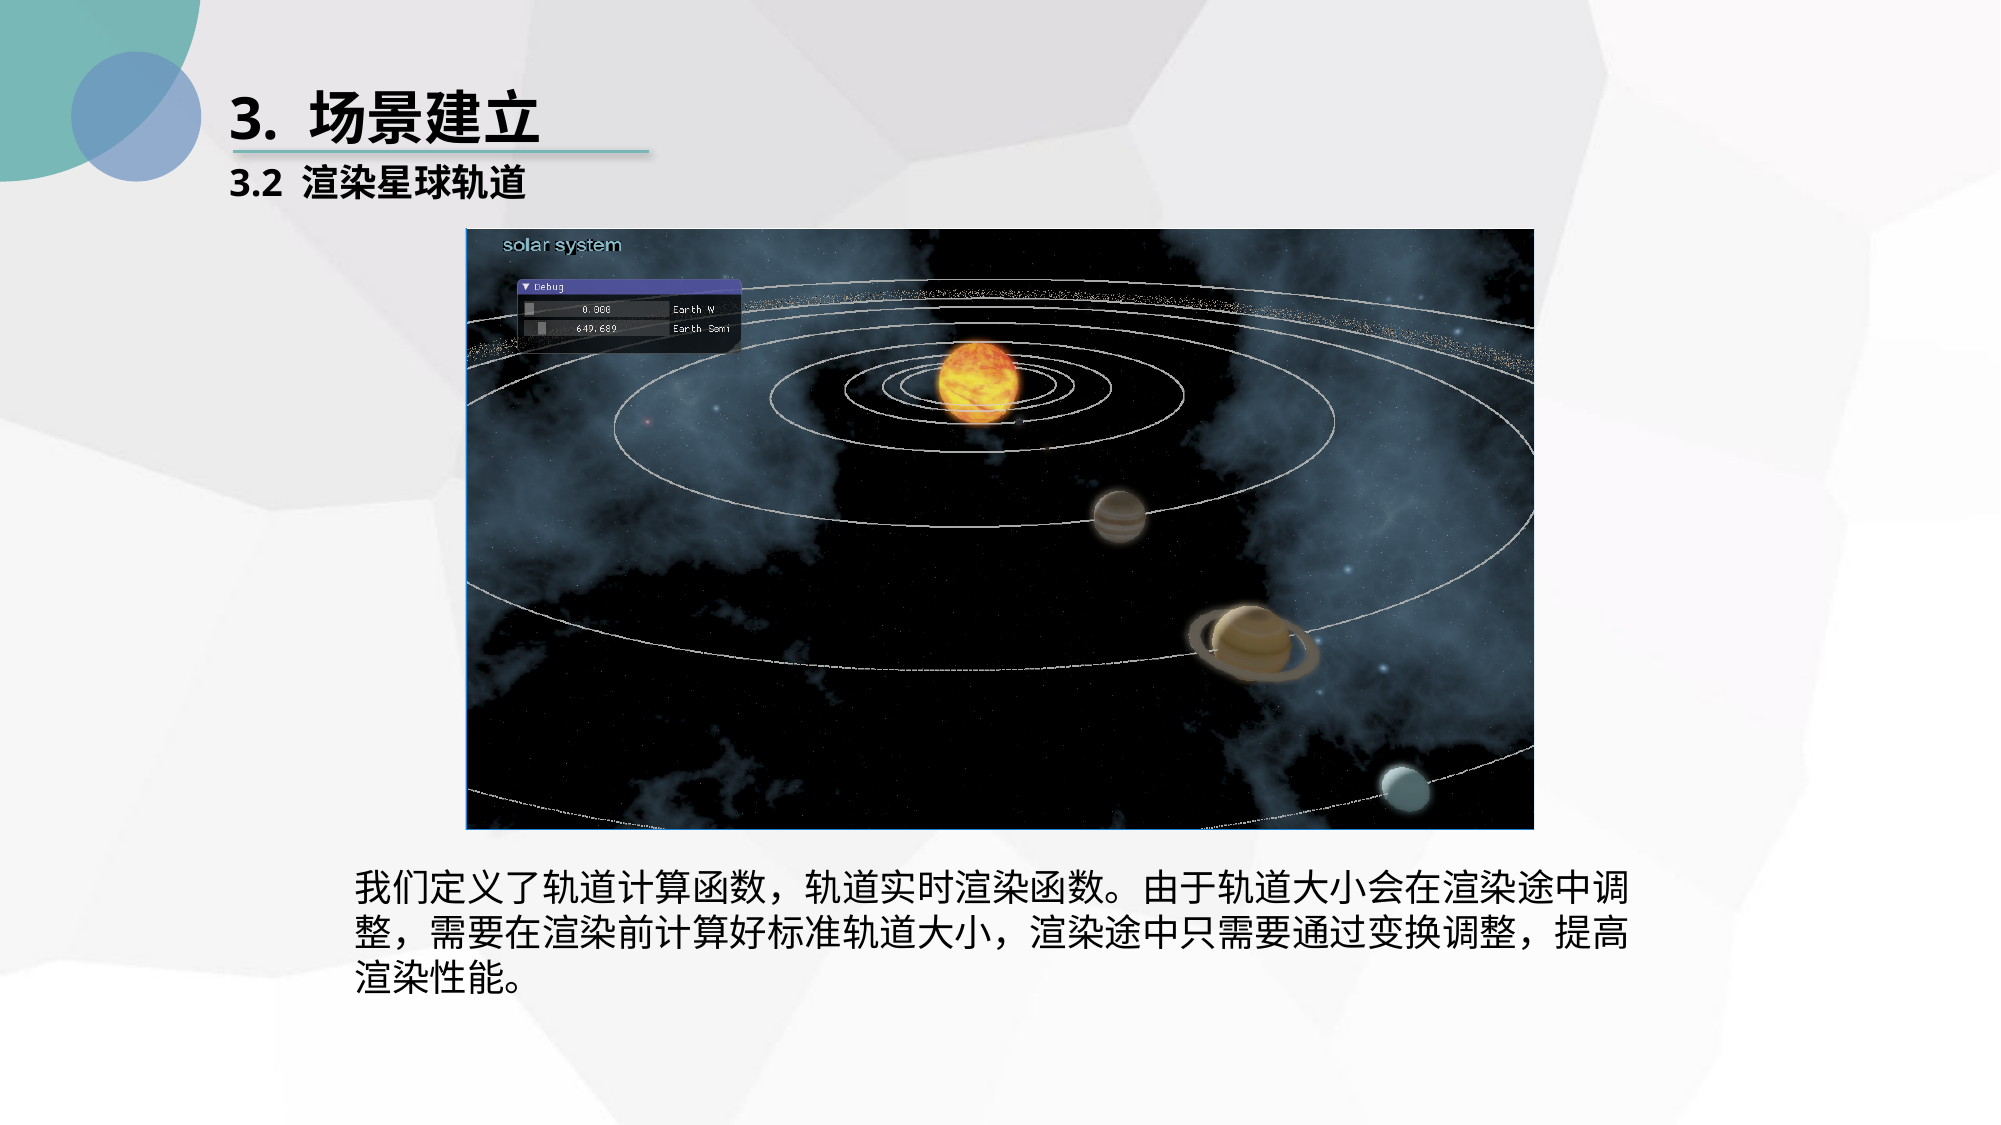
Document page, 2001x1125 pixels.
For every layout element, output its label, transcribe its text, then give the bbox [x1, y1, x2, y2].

text_box [70, 50, 203, 183]
text_box 3.2 渲染星球轨道 [214, 151, 542, 211]
text_box 我们定义了轨道计算函数，轨道实时渲染函数。由于轨道大小会在渲染途中调整，需要在渲染前计算好标准轨道大小，渲染途中只需要通过变换调整，提高渲染性能。 [339, 856, 1661, 1007]
picture [0, 0, 2001, 1125]
text_box [0, 0, 202, 183]
text_box 3. 场景建立 [214, 73, 556, 151]
